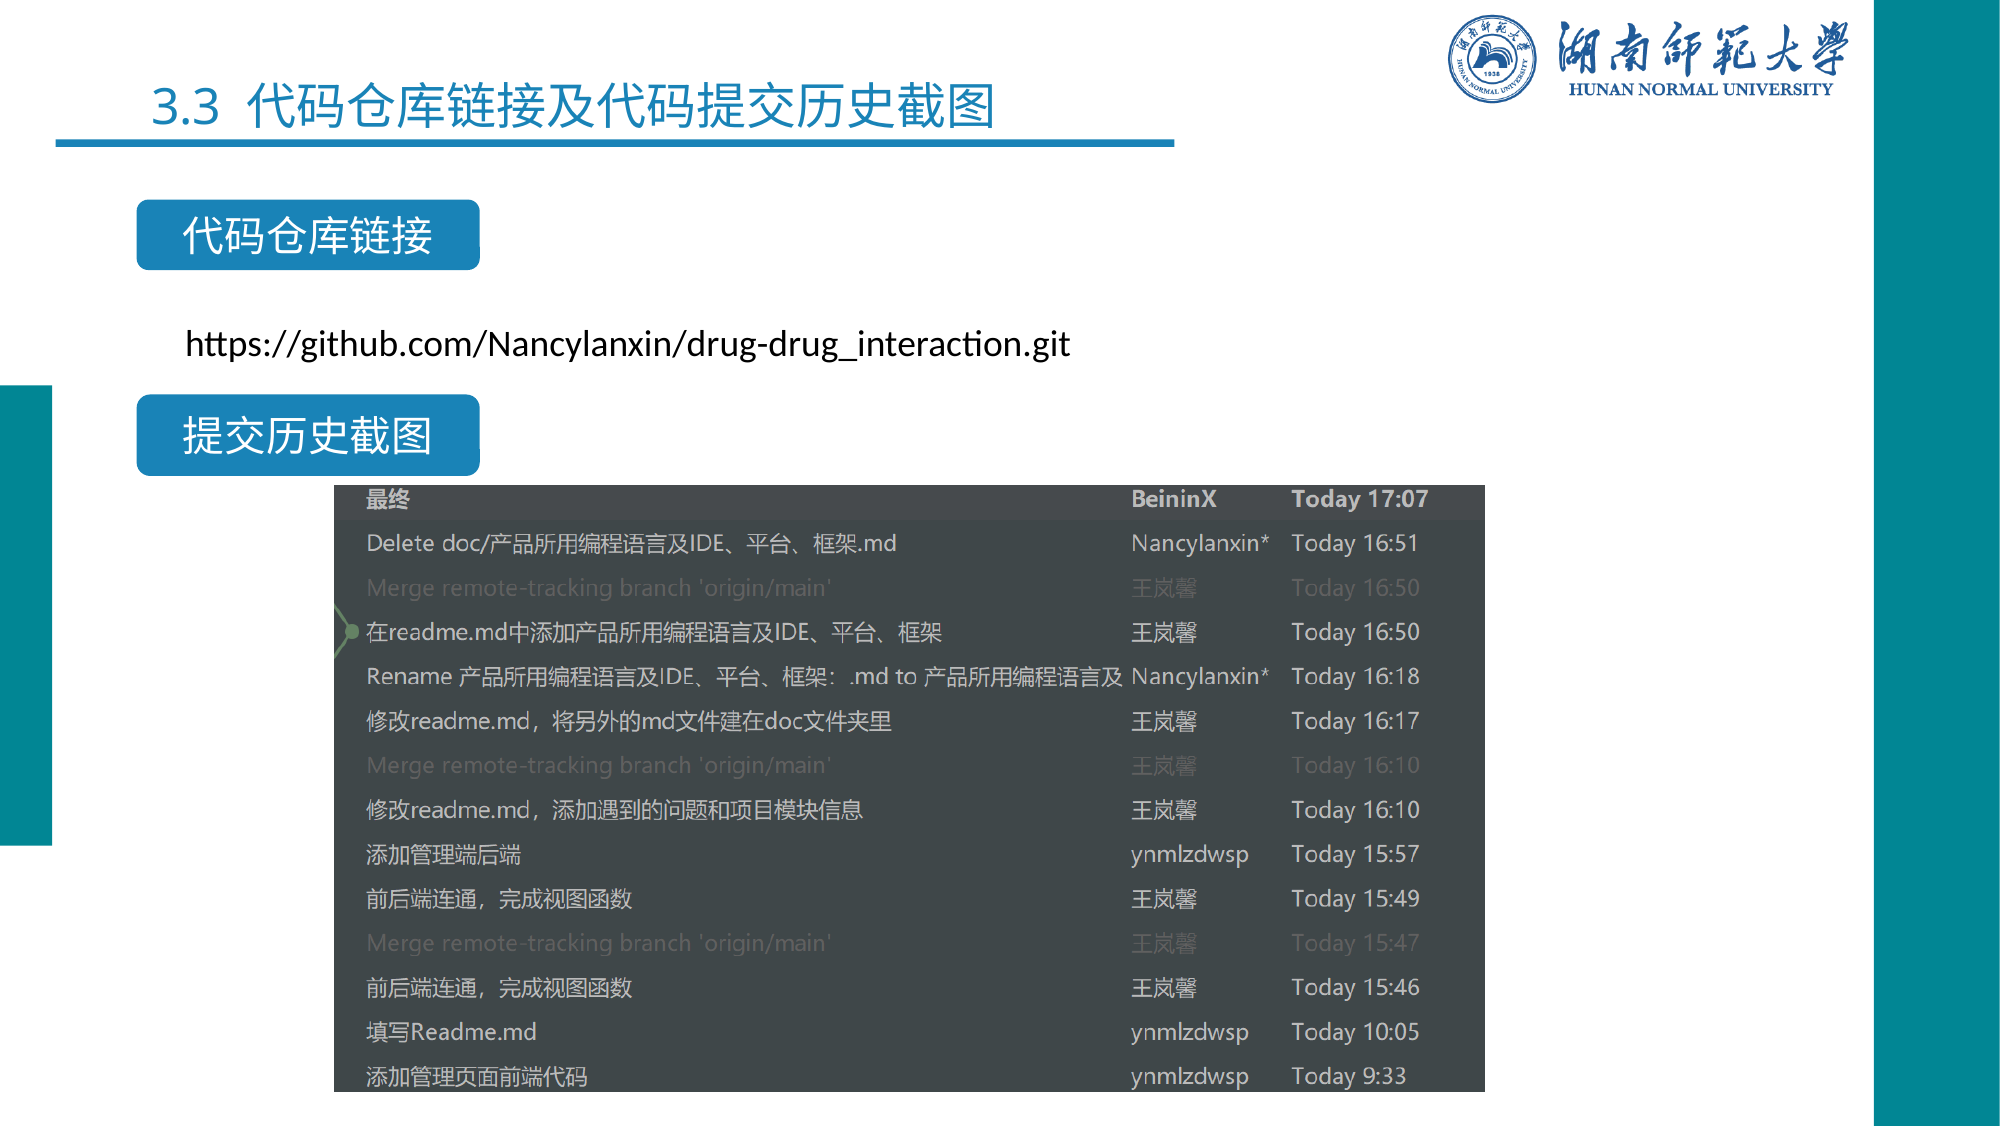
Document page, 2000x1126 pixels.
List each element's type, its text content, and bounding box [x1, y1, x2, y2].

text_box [55, 67, 1175, 148]
picture [1425, 0, 1864, 182]
picture [334, 485, 1485, 1092]
text_box [0, 383, 54, 848]
text_box 提交历史截图 [134, 392, 482, 479]
text_box https://github.com/Nancylanxin/drug-drug_interaction.git [126, 311, 1288, 372]
text_box [1872, 0, 2000, 1126]
text_box 代码仓库链接 [134, 197, 482, 273]
